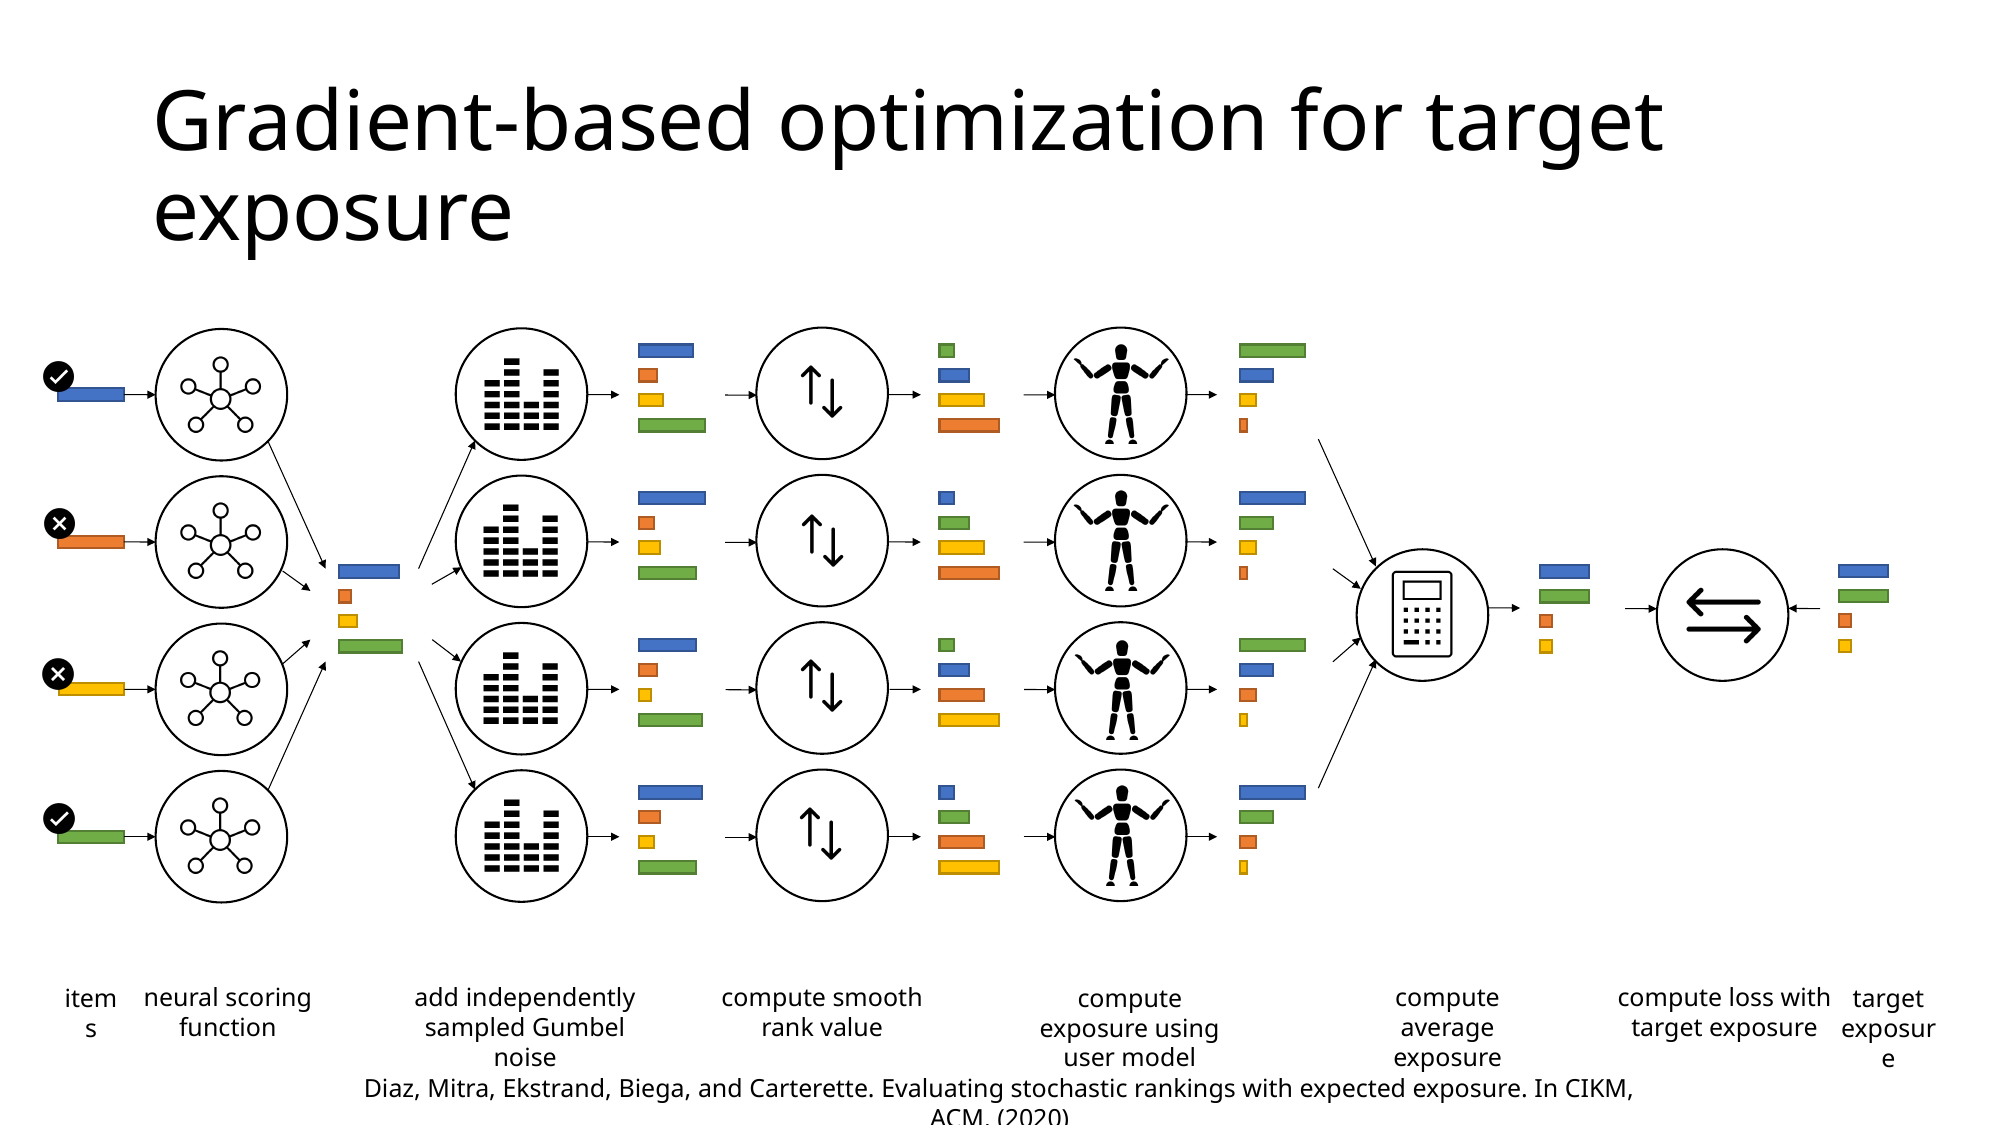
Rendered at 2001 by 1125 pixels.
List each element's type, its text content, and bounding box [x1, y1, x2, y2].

text_box Diaz, Mitra, Ekstrand, Biega, and Carterette. Evaluating stochastic rankings with expected exposure. In CIKM, ACM. (2020) [346, 1065, 1654, 1125]
title Gradient-based optimization for target exposure [137, 59, 1863, 278]
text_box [38, 327, 1953, 1051]
